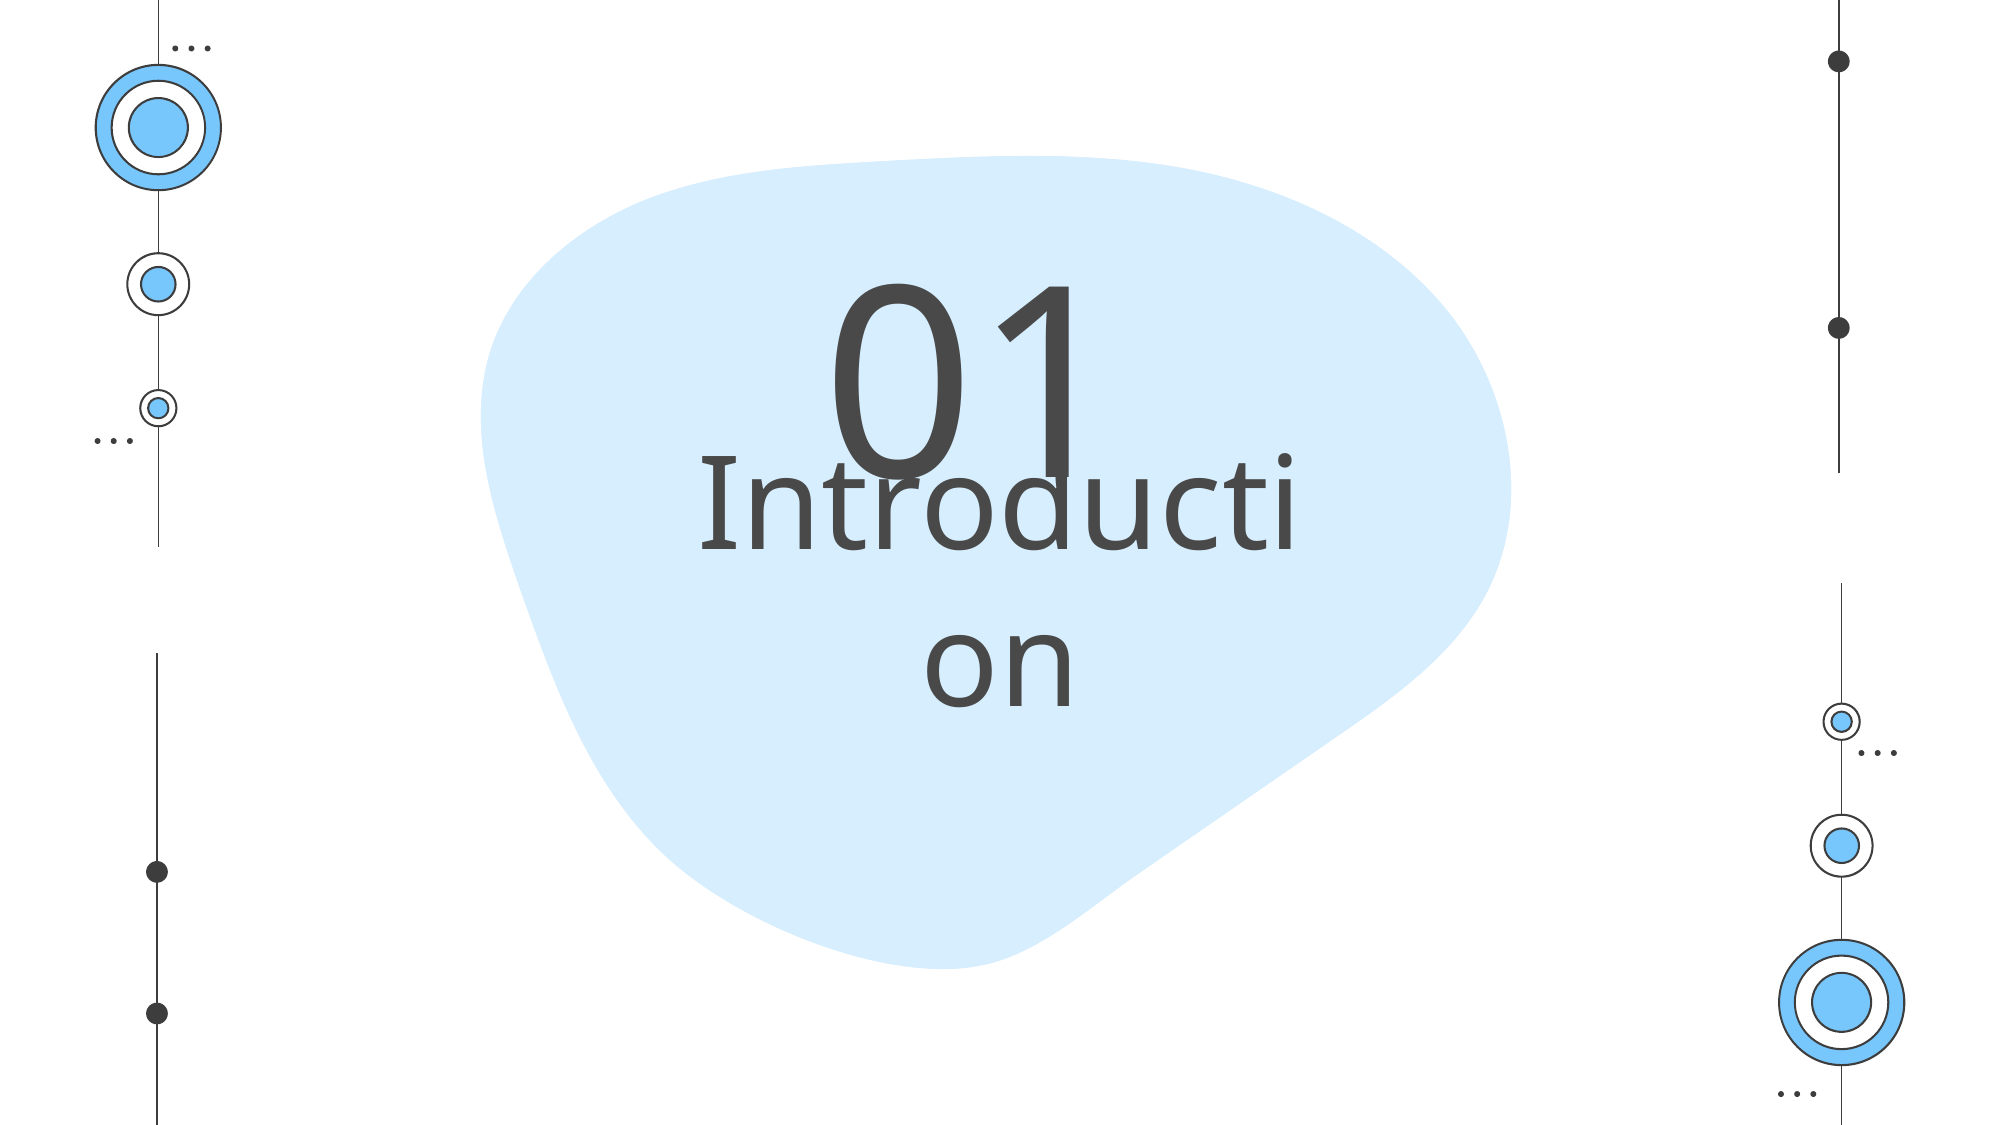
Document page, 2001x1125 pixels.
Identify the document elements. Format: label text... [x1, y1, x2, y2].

title Introduction [650, 487, 1350, 664]
title 01 [650, 253, 1300, 488]
